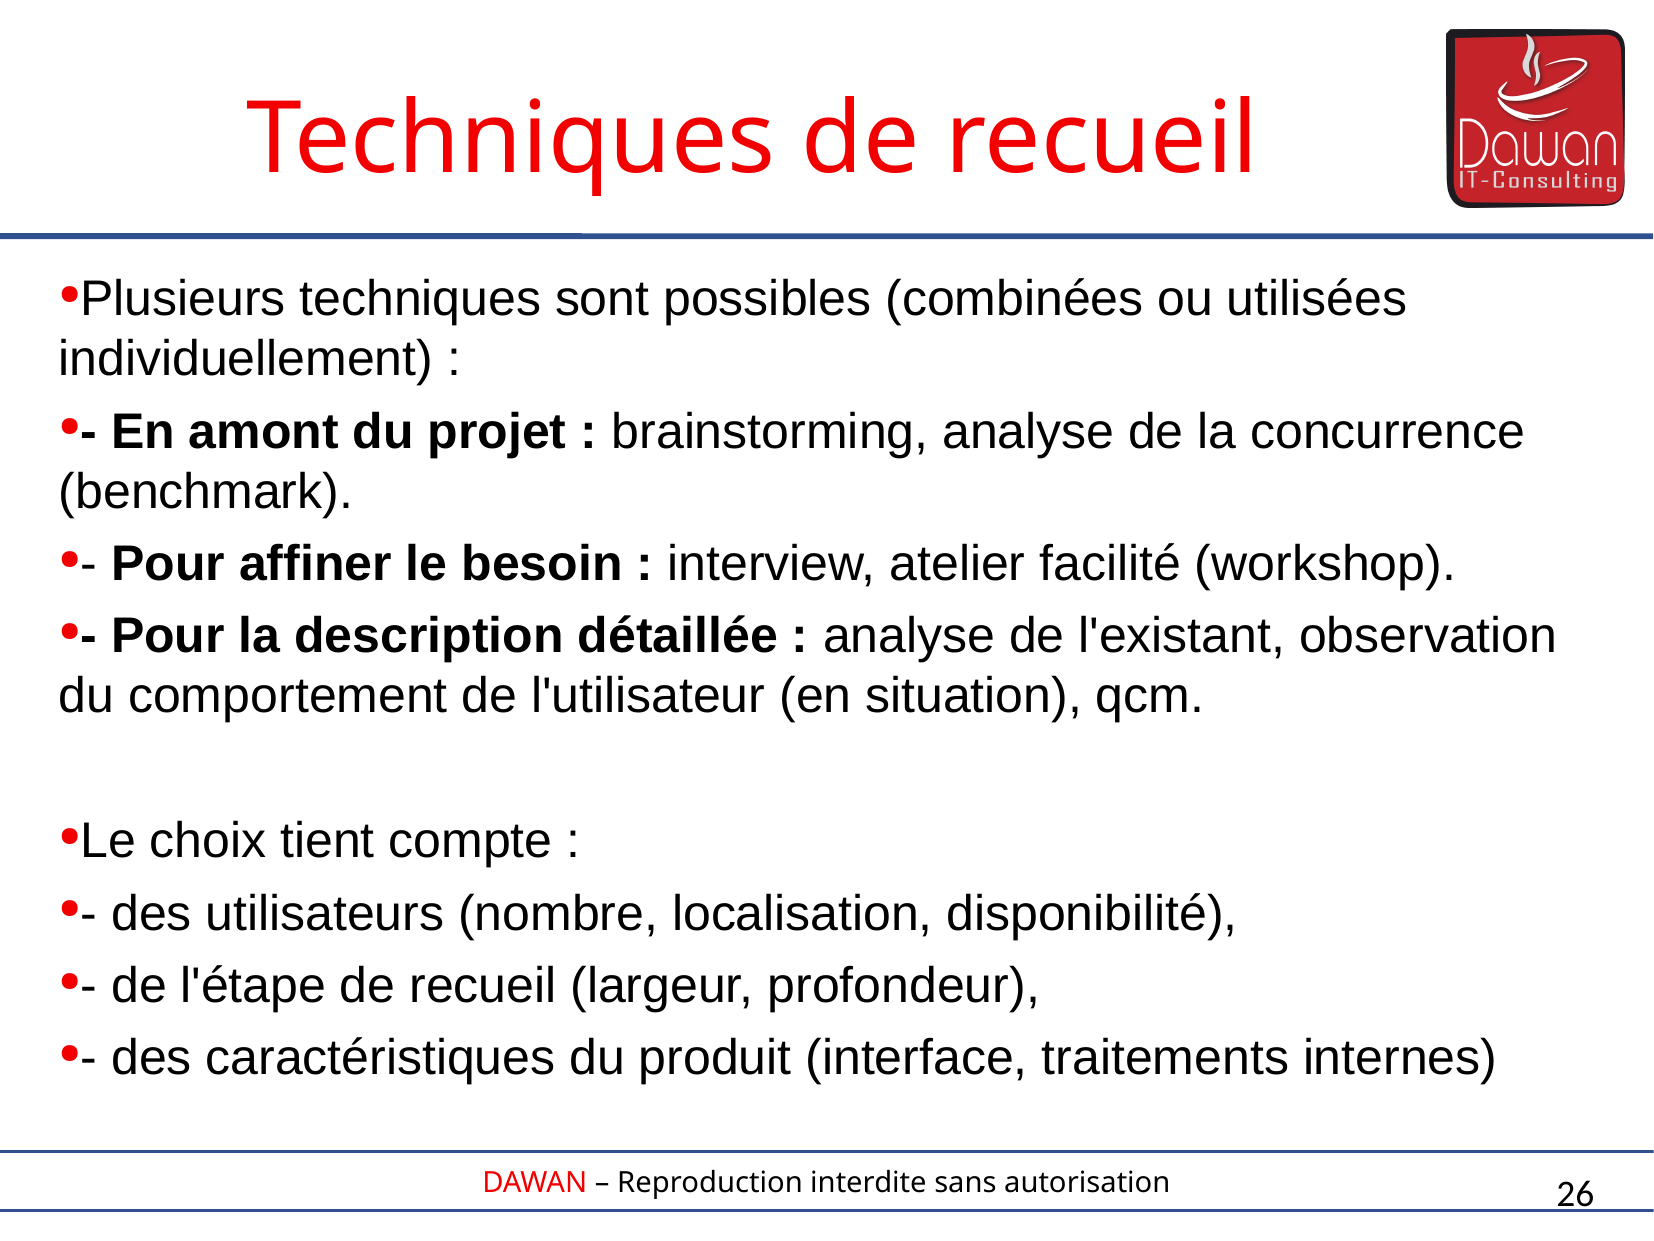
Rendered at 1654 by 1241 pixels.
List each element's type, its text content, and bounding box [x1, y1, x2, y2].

text_box 26 [1535, 1169, 1595, 1233]
title Techniques de recueil [59, 29, 1447, 237]
list Plusieurs techniques sont possibles (combinées ou utilisées individuellement) : - En amont du projet : brainstorming, analyse de la concurrence (benchmark). - Pour affiner le besoin : interview, atelier facilité (workshop). - Pour la description détaillée : analyse de l'existant, observation du comportement de l'utilisateur (en situation), qcm. Le choix tient compte : - des utilisateurs (nombre, localisation, disponibilité), - de l'étape de recueil (largeur, profondeur), - des caractéristiques du produit (interface, traitements internes) [59, 265, 1595, 1109]
picture [1447, 29, 1625, 208]
